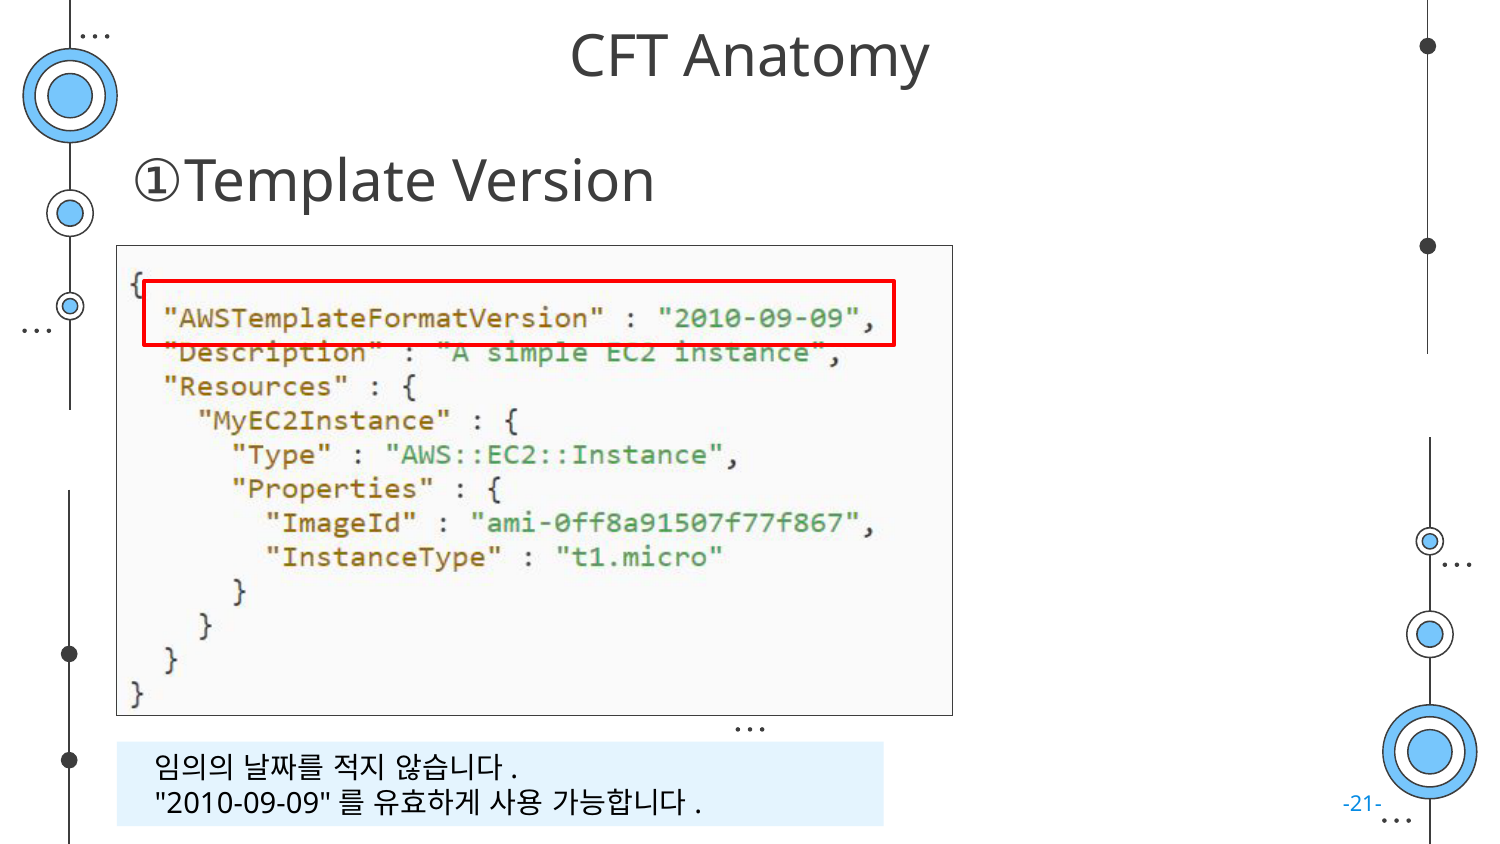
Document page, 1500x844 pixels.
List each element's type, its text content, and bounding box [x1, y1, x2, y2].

title CFT Anatomy [116, 3, 1383, 98]
picture [116, 245, 953, 716]
text_box 임의의 날짜를 적지 않습니다. "2010-09-09"를 유효하게 사용 가능합니다. [116, 741, 884, 827]
slide_number -21- [1059, 782, 1397, 828]
text_box ①Template Version [116, 128, 1383, 223]
